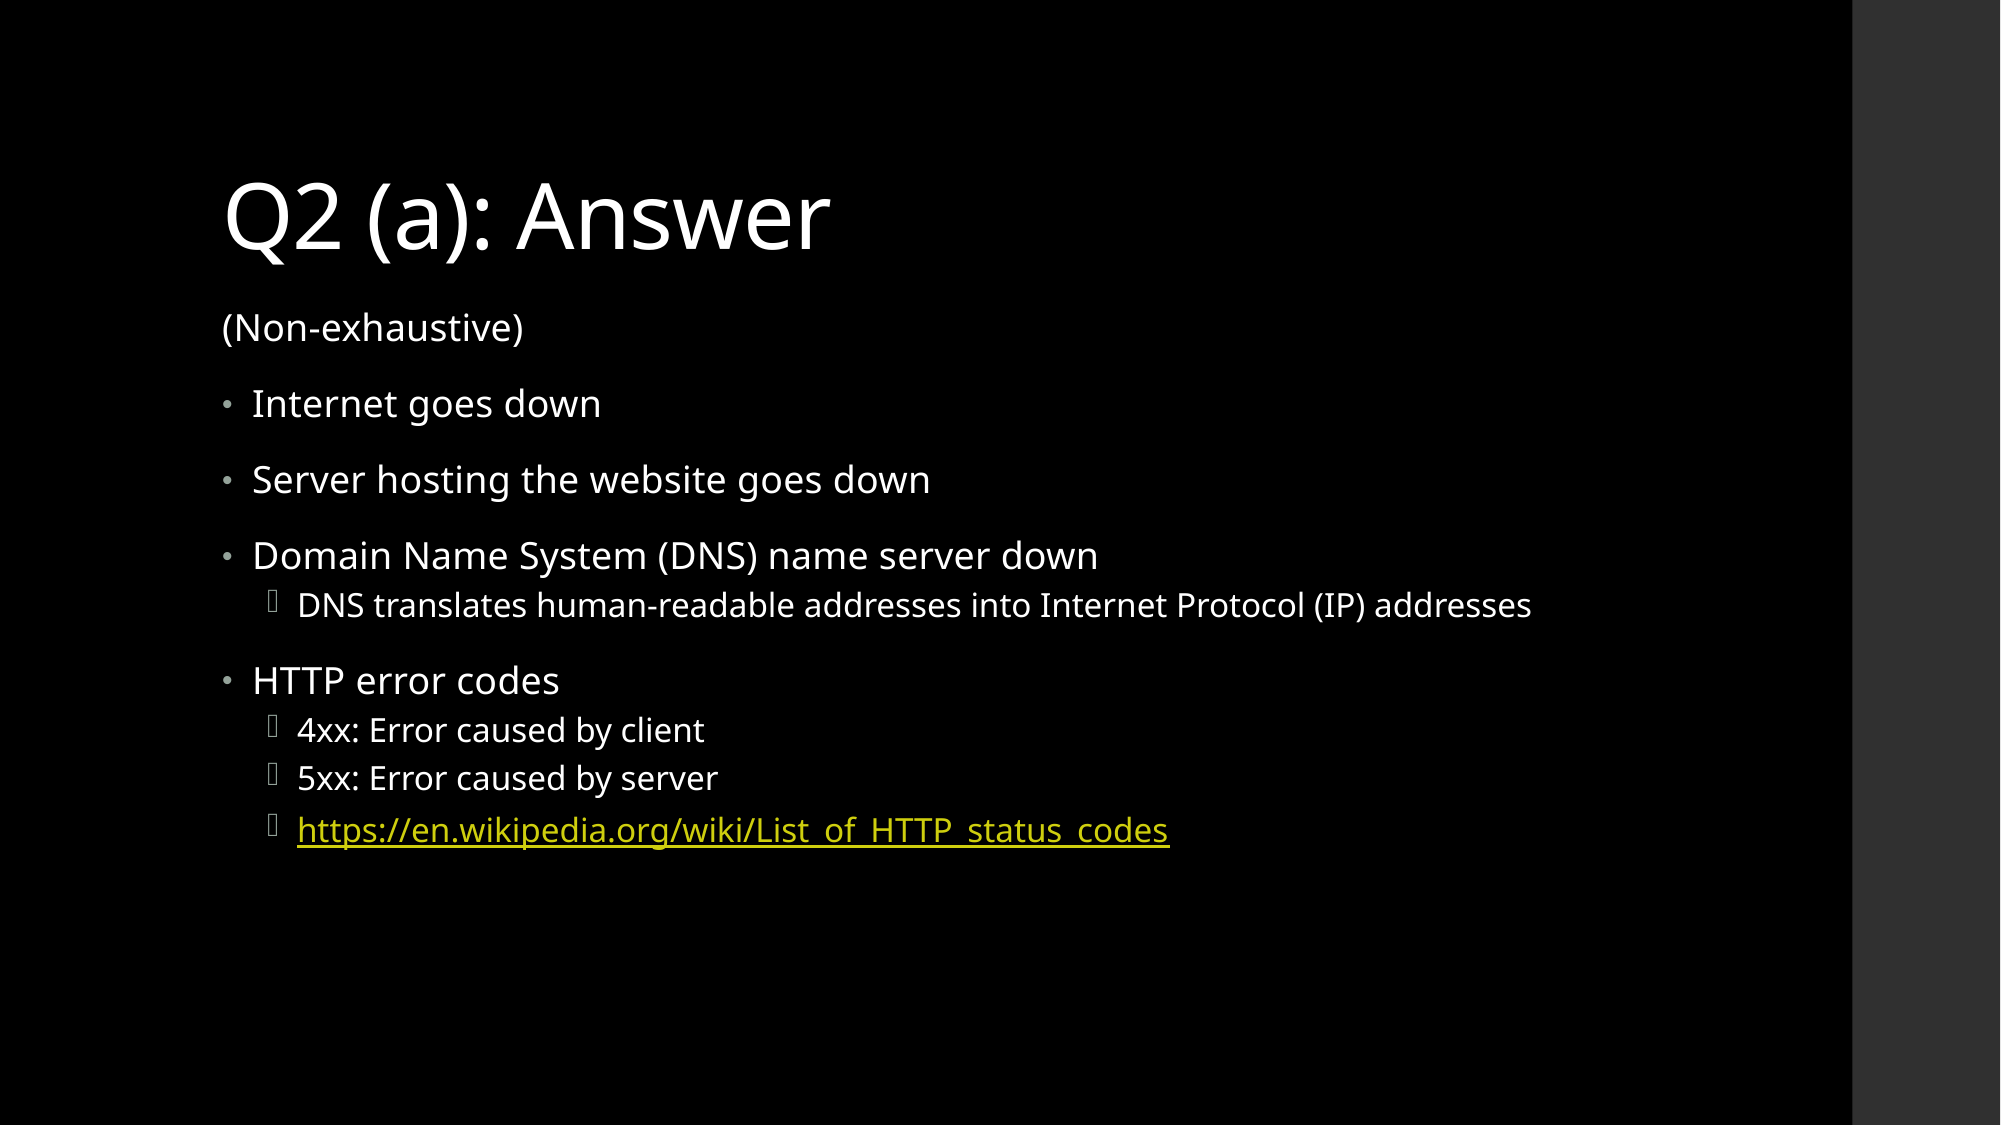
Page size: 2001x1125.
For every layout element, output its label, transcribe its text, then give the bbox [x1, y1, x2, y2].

list (Non-exhaustive) Internet goes down Server hosting the website goes down Domain Name System (DNS) name server down DNS translates human-readable addresses into Internet Protocol (IP) addresses HTTP error codes 4xx: Error caused by client 5xx: Error caused by server https://en.wikipedia.org/wiki/List_of_HTTP_status_codes [206, 299, 1617, 1014]
title Q2 (a): Answer [206, 60, 1797, 278]
